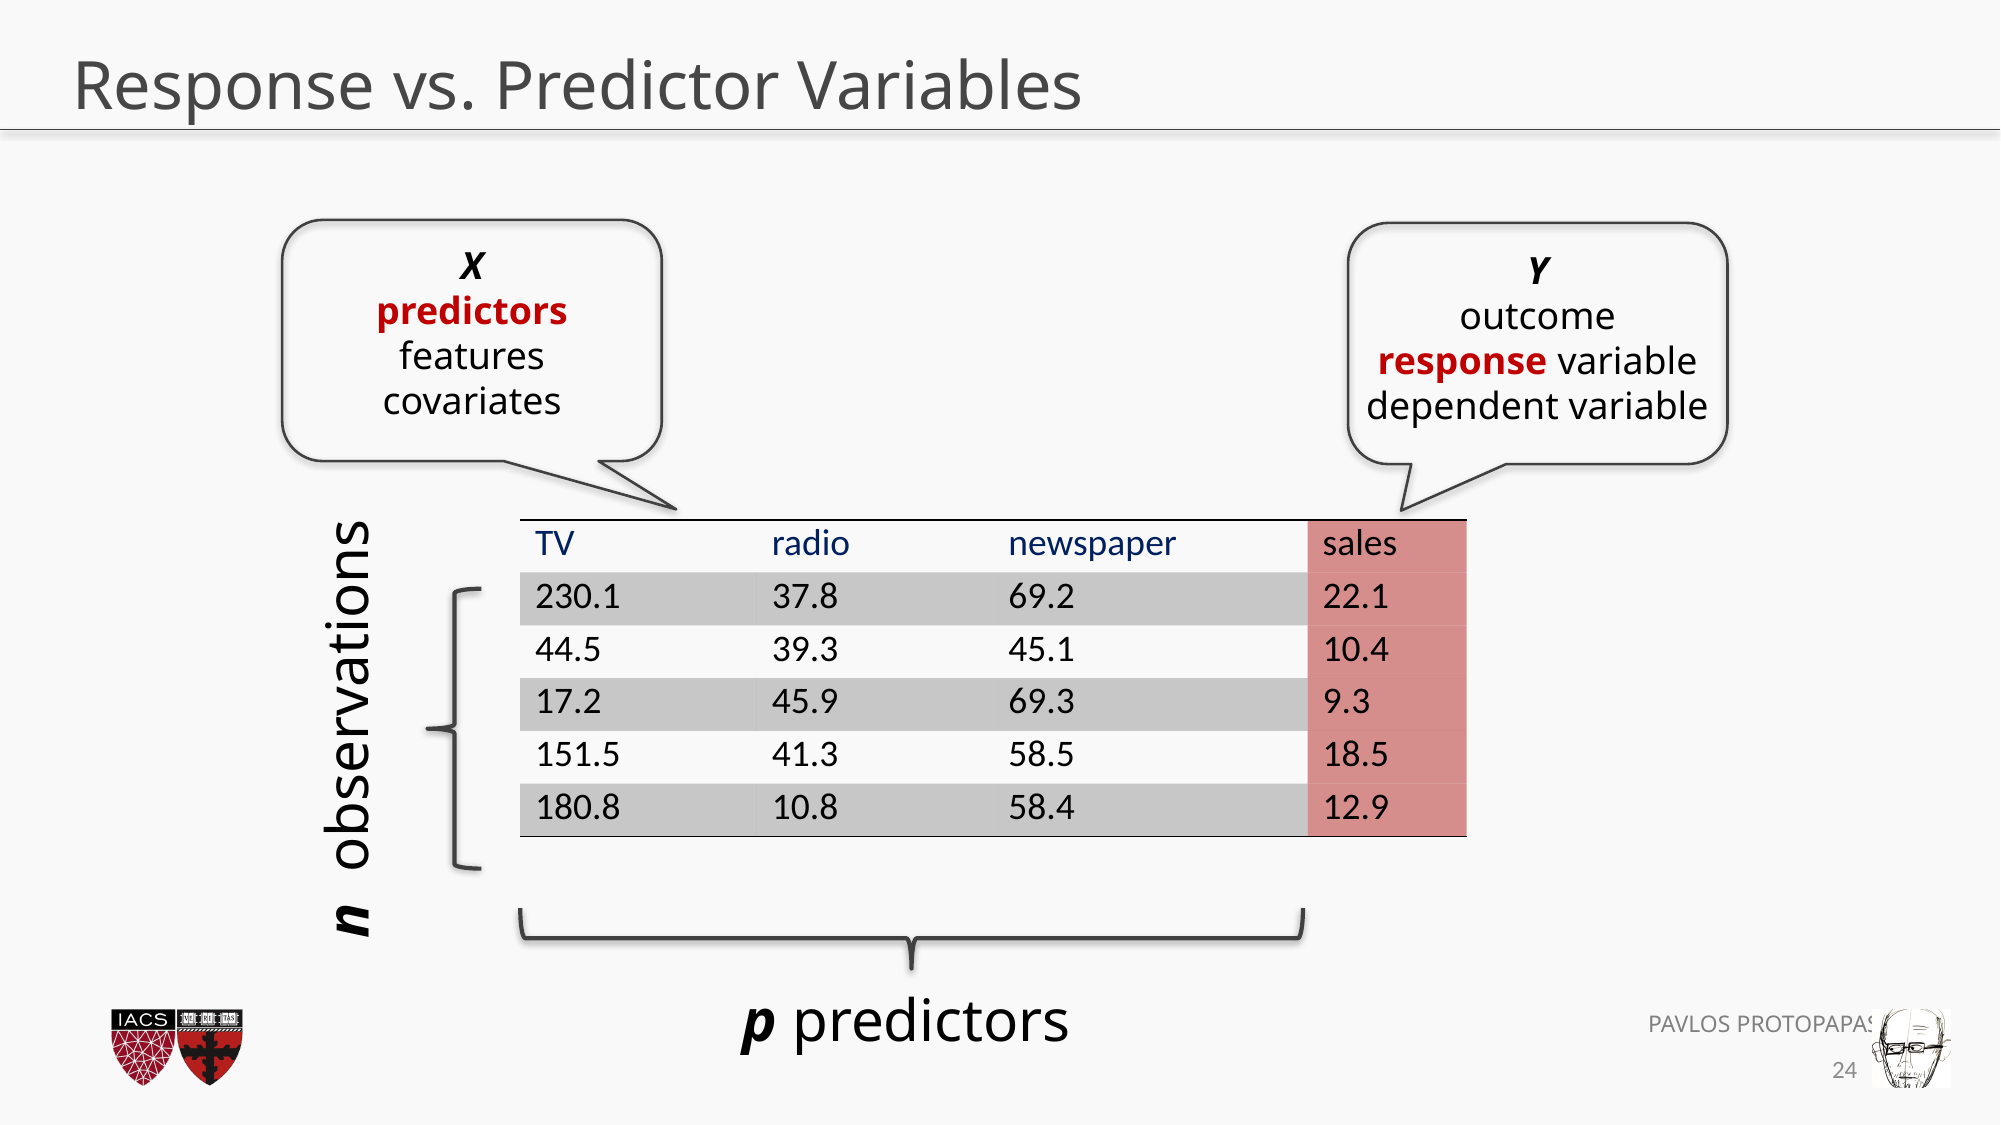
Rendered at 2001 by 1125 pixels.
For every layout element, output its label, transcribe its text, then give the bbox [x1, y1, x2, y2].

table_cell 151.5 [520, 731, 757, 784]
table_cell 44.5 [520, 625, 757, 678]
text_box [1355, 222, 1721, 239]
text_box Y outcome response variable dependent variable [1351, 239, 1724, 480]
table_cell 17.2 [520, 678, 757, 731]
table_header radio [757, 521, 993, 572]
table_header sales [1308, 521, 1467, 572]
text_box [1347, 246, 1351, 441]
table_cell 12.9 [1308, 784, 1467, 836]
table_cell 45.9 [757, 678, 993, 731]
table_cell 41.3 [757, 731, 993, 784]
table_cell 180.8 [520, 784, 757, 836]
table_cell 18.5 [1308, 731, 1467, 784]
table_cell 9.3 [1308, 678, 1467, 731]
picture [109, 1009, 243, 1086]
table_cell 37.8 [757, 572, 993, 625]
text_box [1724, 245, 1729, 442]
picture [1872, 1009, 1951, 1088]
title Response vs. Predictor Variables [57, 35, 1943, 162]
table_header TV [520, 521, 757, 572]
table_cell 69.3 [993, 678, 1308, 731]
table_cell 39.3 [757, 625, 993, 678]
table_cell 58.5 [993, 731, 1308, 784]
text_box p predictors [727, 976, 1086, 1061]
slide_number 24 [1405, 1038, 1873, 1099]
text_box n observations [302, 504, 388, 953]
table_cell 45.1 [993, 625, 1308, 678]
table_cell 230.1 [520, 572, 757, 625]
table_cell 69.2 [993, 572, 1308, 625]
text_box [425, 586, 482, 871]
text_box X predictors features covariates [361, 235, 583, 475]
table_cell 22.1 [1308, 572, 1467, 625]
text_box [281, 219, 677, 511]
text_box [1400, 480, 1473, 512]
table_cell 58.4 [993, 784, 1308, 836]
table_cell 10.8 [757, 784, 993, 836]
table_cell 10.4 [1308, 625, 1467, 678]
text_box [518, 908, 1306, 971]
table_header newspaper [993, 521, 1308, 572]
